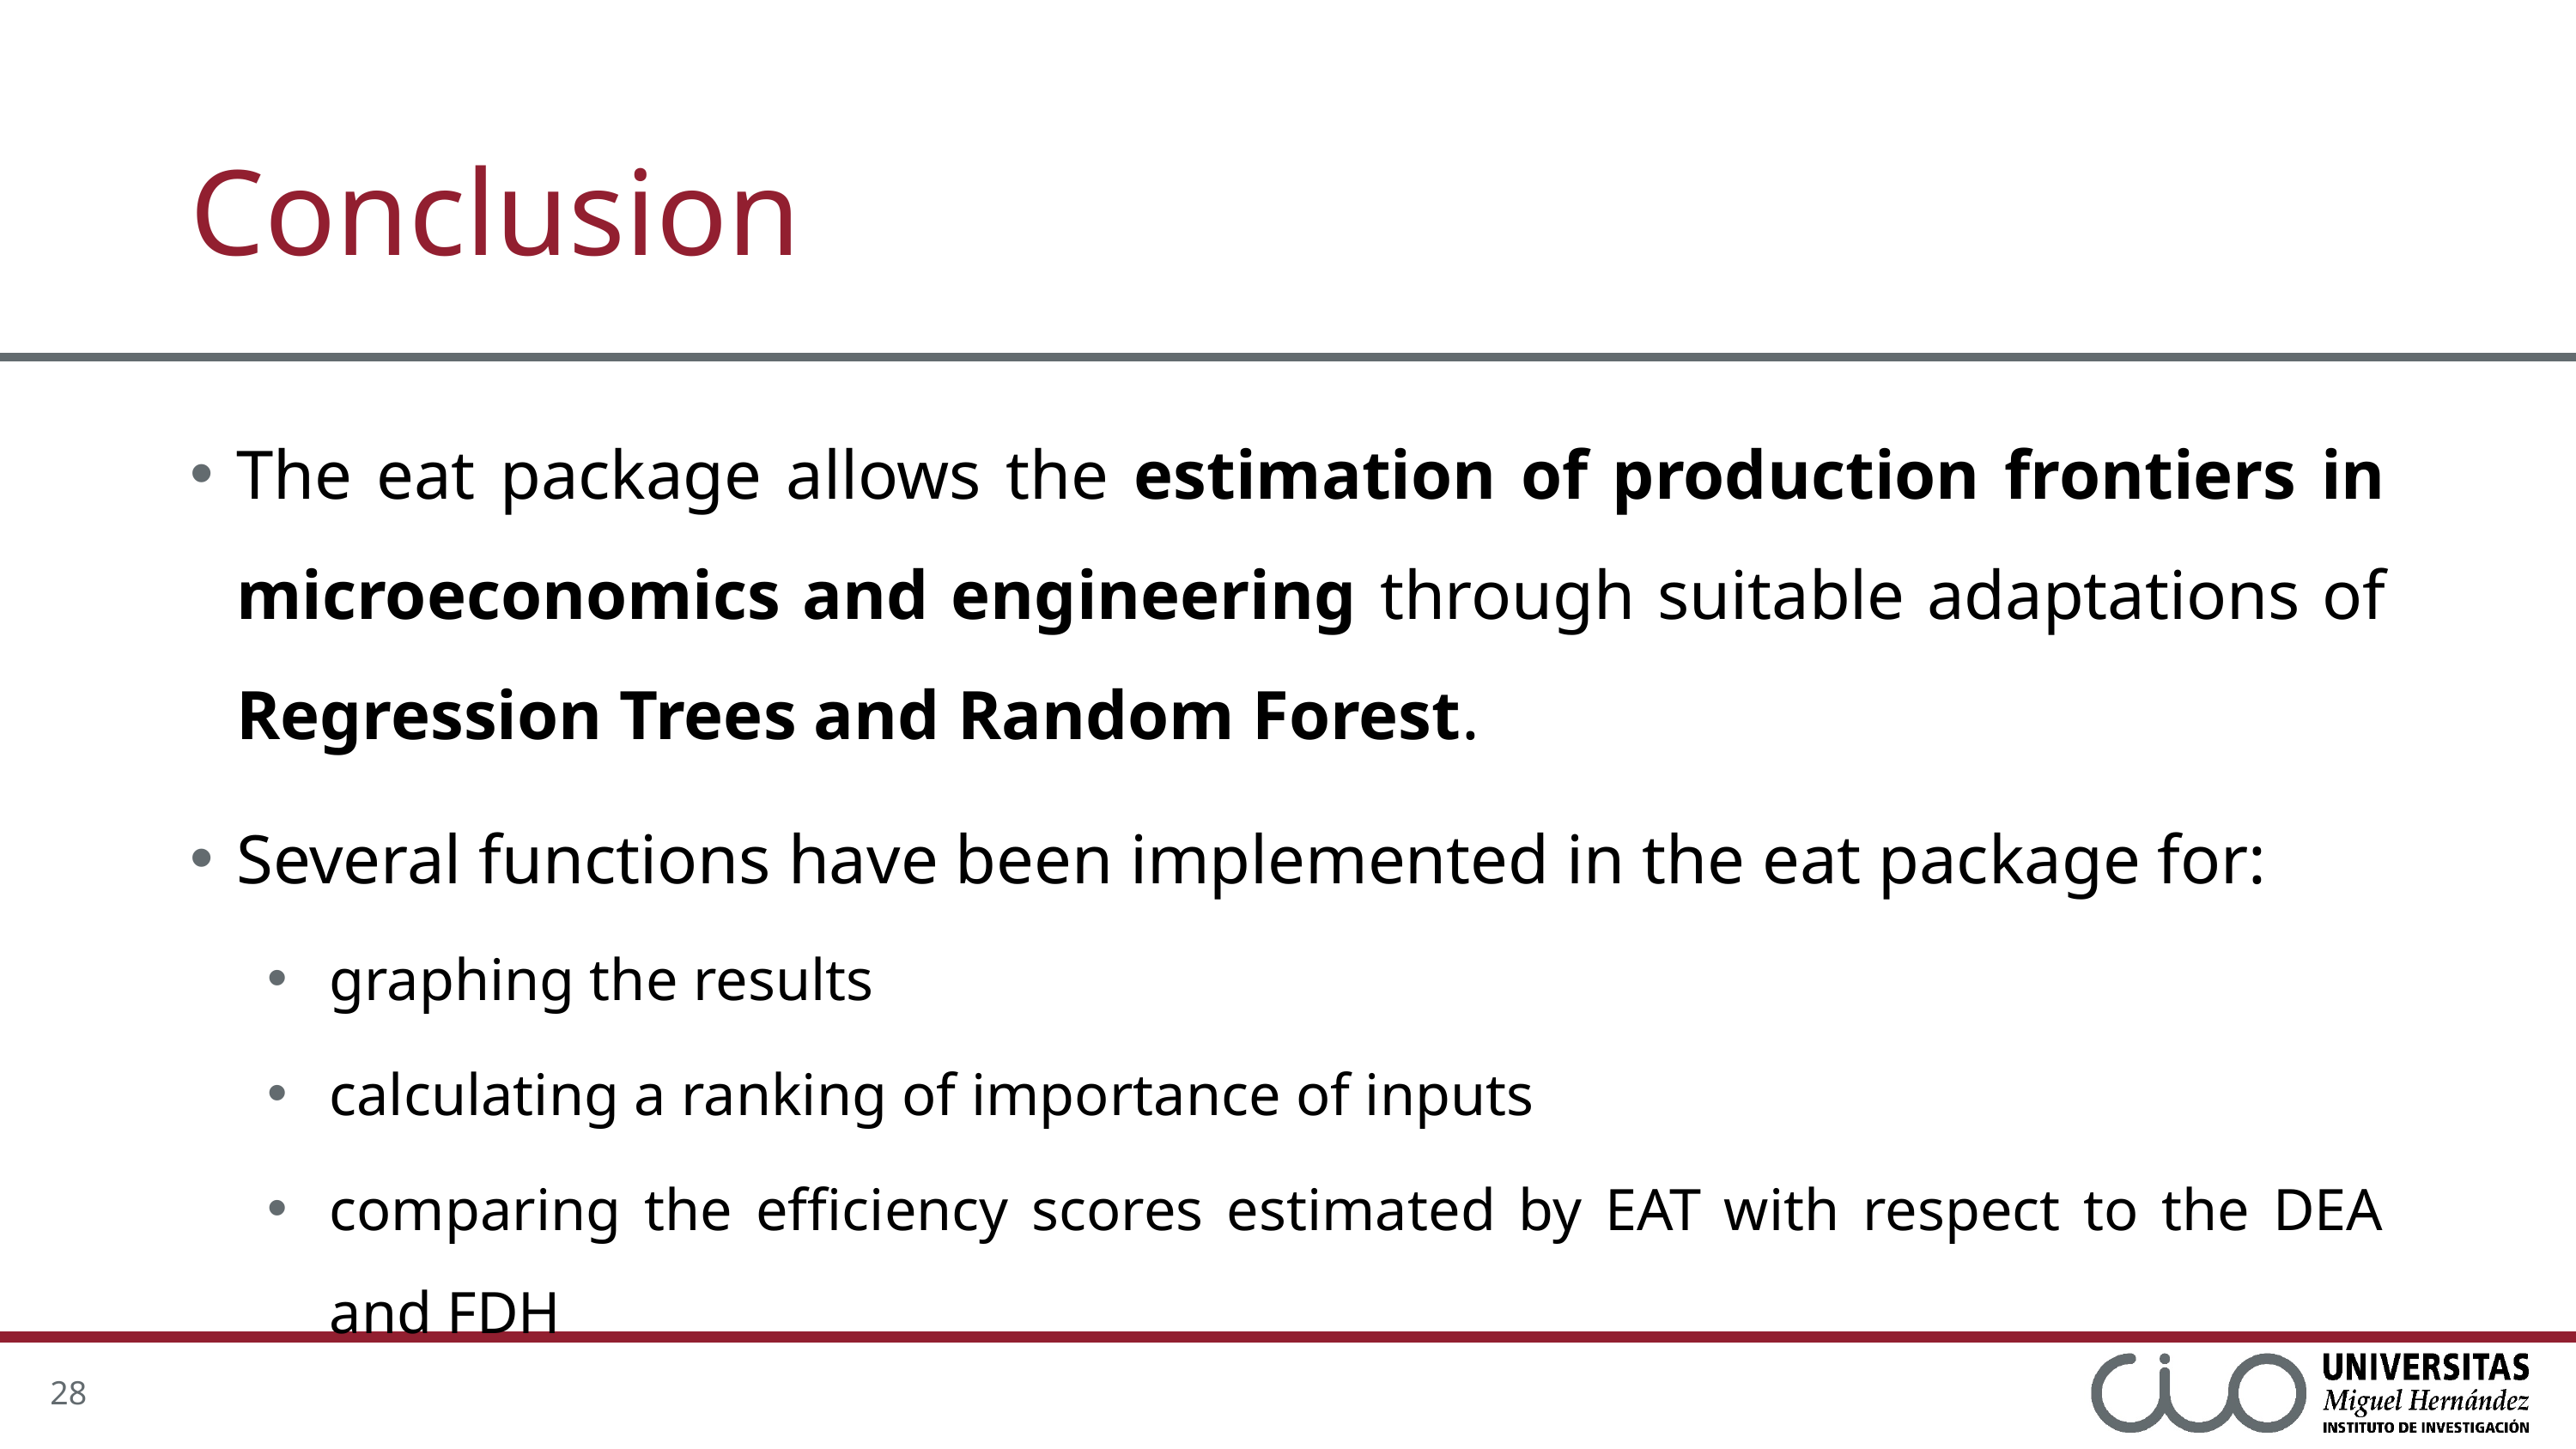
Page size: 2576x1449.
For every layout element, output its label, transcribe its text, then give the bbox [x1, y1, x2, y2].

list The eat package allows the estimation of production frontiers in microeconomics and engineering through suitable adaptations of Regression Trees and Random Forest. Several functions have been implemented in the eat package for: graphing the results calculating a ranking of importance of inputs comparing the efficiency scores estimated by EAT with respect to the DEA and FDH [177, 385, 2399, 1372]
picture [2084, 1346, 2536, 1440]
title Conclusion [177, 76, 2399, 358]
slide_number 28 [37, 1355, 197, 1434]
